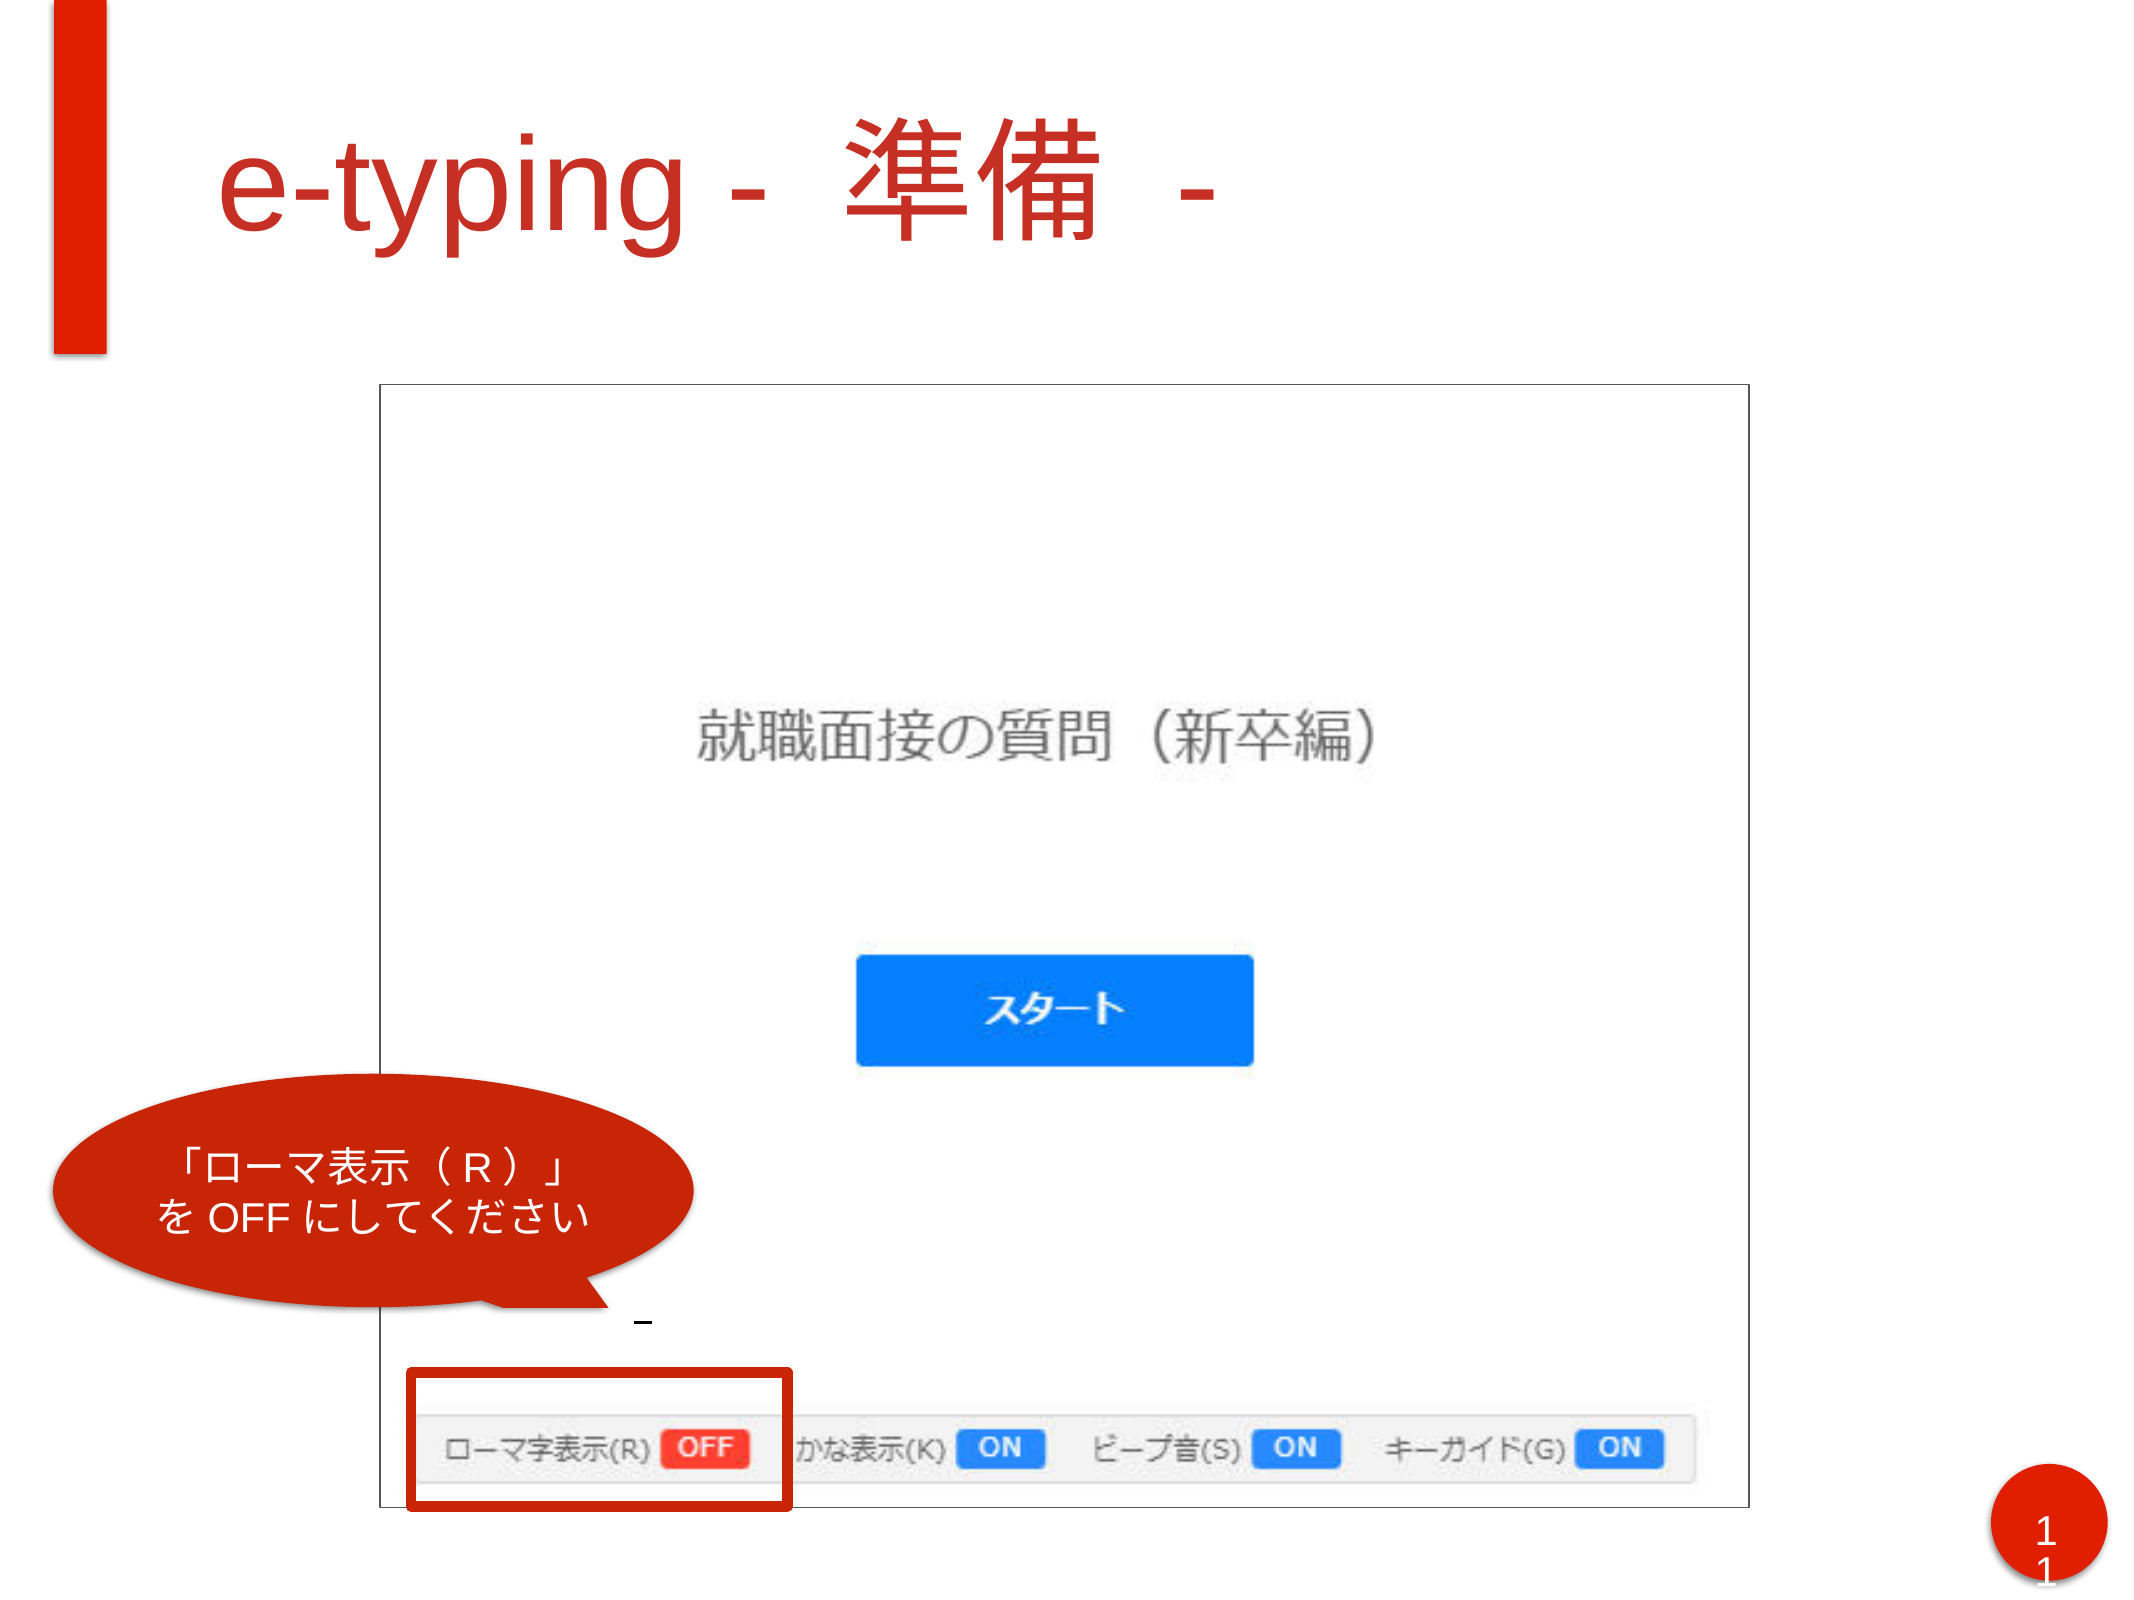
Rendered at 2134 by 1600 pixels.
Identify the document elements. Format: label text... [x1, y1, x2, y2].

text_box ‹#› [2026, 1495, 2073, 1554]
title e-typing - 準備 - [208, 11, 1927, 343]
text_box 「ローマ表示（R）」をOFFにしてください [53, 1073, 375, 1308]
picture [380, 384, 1749, 1507]
